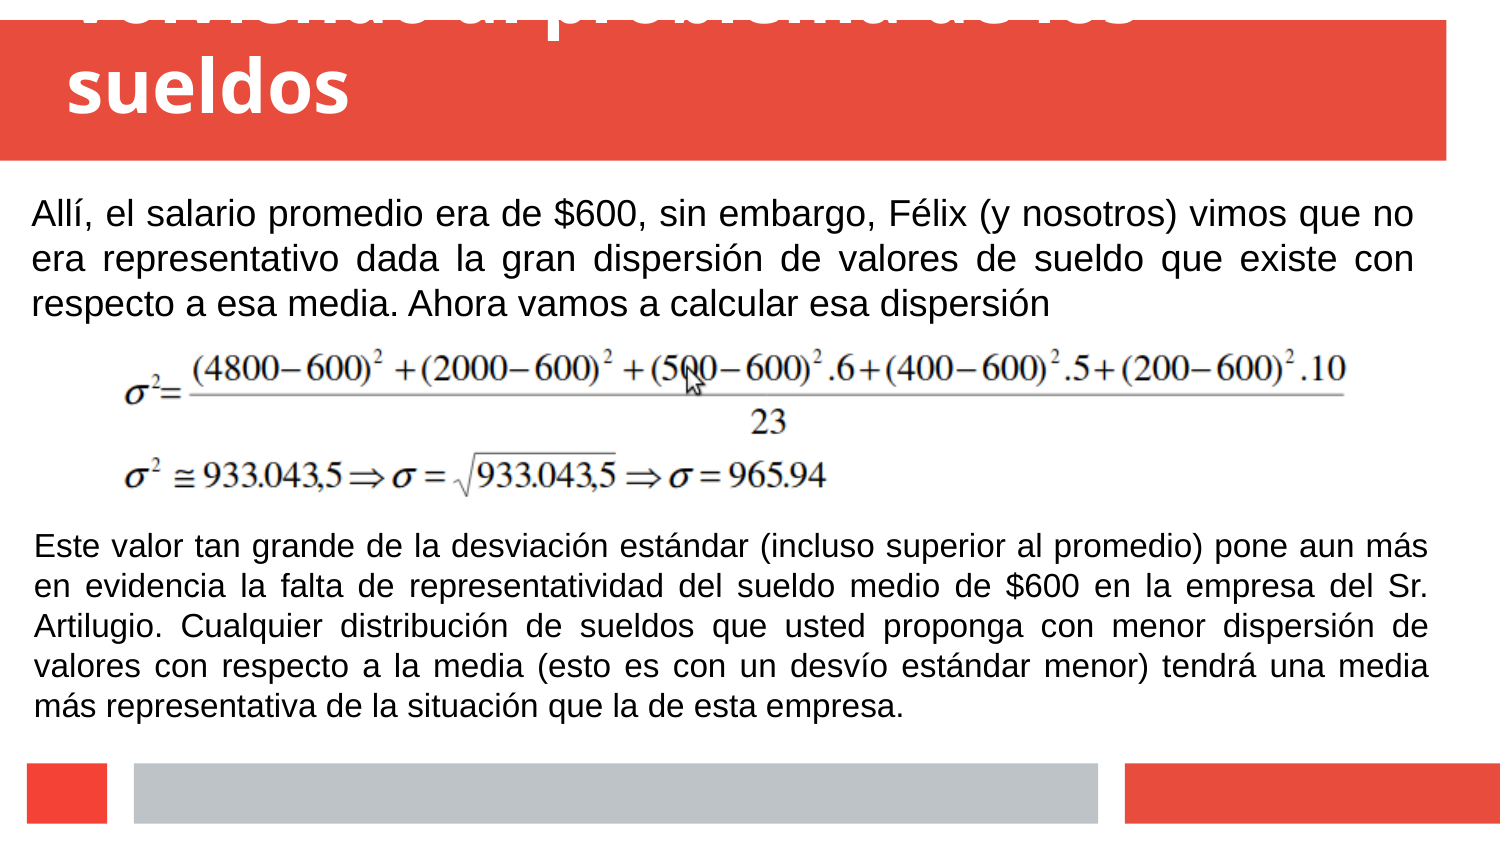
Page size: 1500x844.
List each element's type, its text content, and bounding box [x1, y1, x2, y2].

title Volviendo al problema de los sueldos [53, 40, 1447, 141]
picture [75, 291, 1398, 519]
text_box Este valor tan grande de la desviación estándar (incluso superior al promedio) pone aun más en evidencia la falta de representatividad del sueldo medio de $600 en la empresa del Sr. Artilugio. Cualquier distribución de sueldos que usted proponga con menor dispersión de valores con respecto a la media (esto es con un desvío estándar menor) tendrá una media más representativa de la situación que la de esta empresa. [19, 425, 1447, 823]
subtitle Allí, el salario promedio era de $600, sin embargo, Félix (y nosotros) vimos que no era representativo dada la gran dispersión de valores de sueldo que existe con respecto a esa media. Ahora vamos a calcular esa dispersión [19, 176, 1428, 425]
